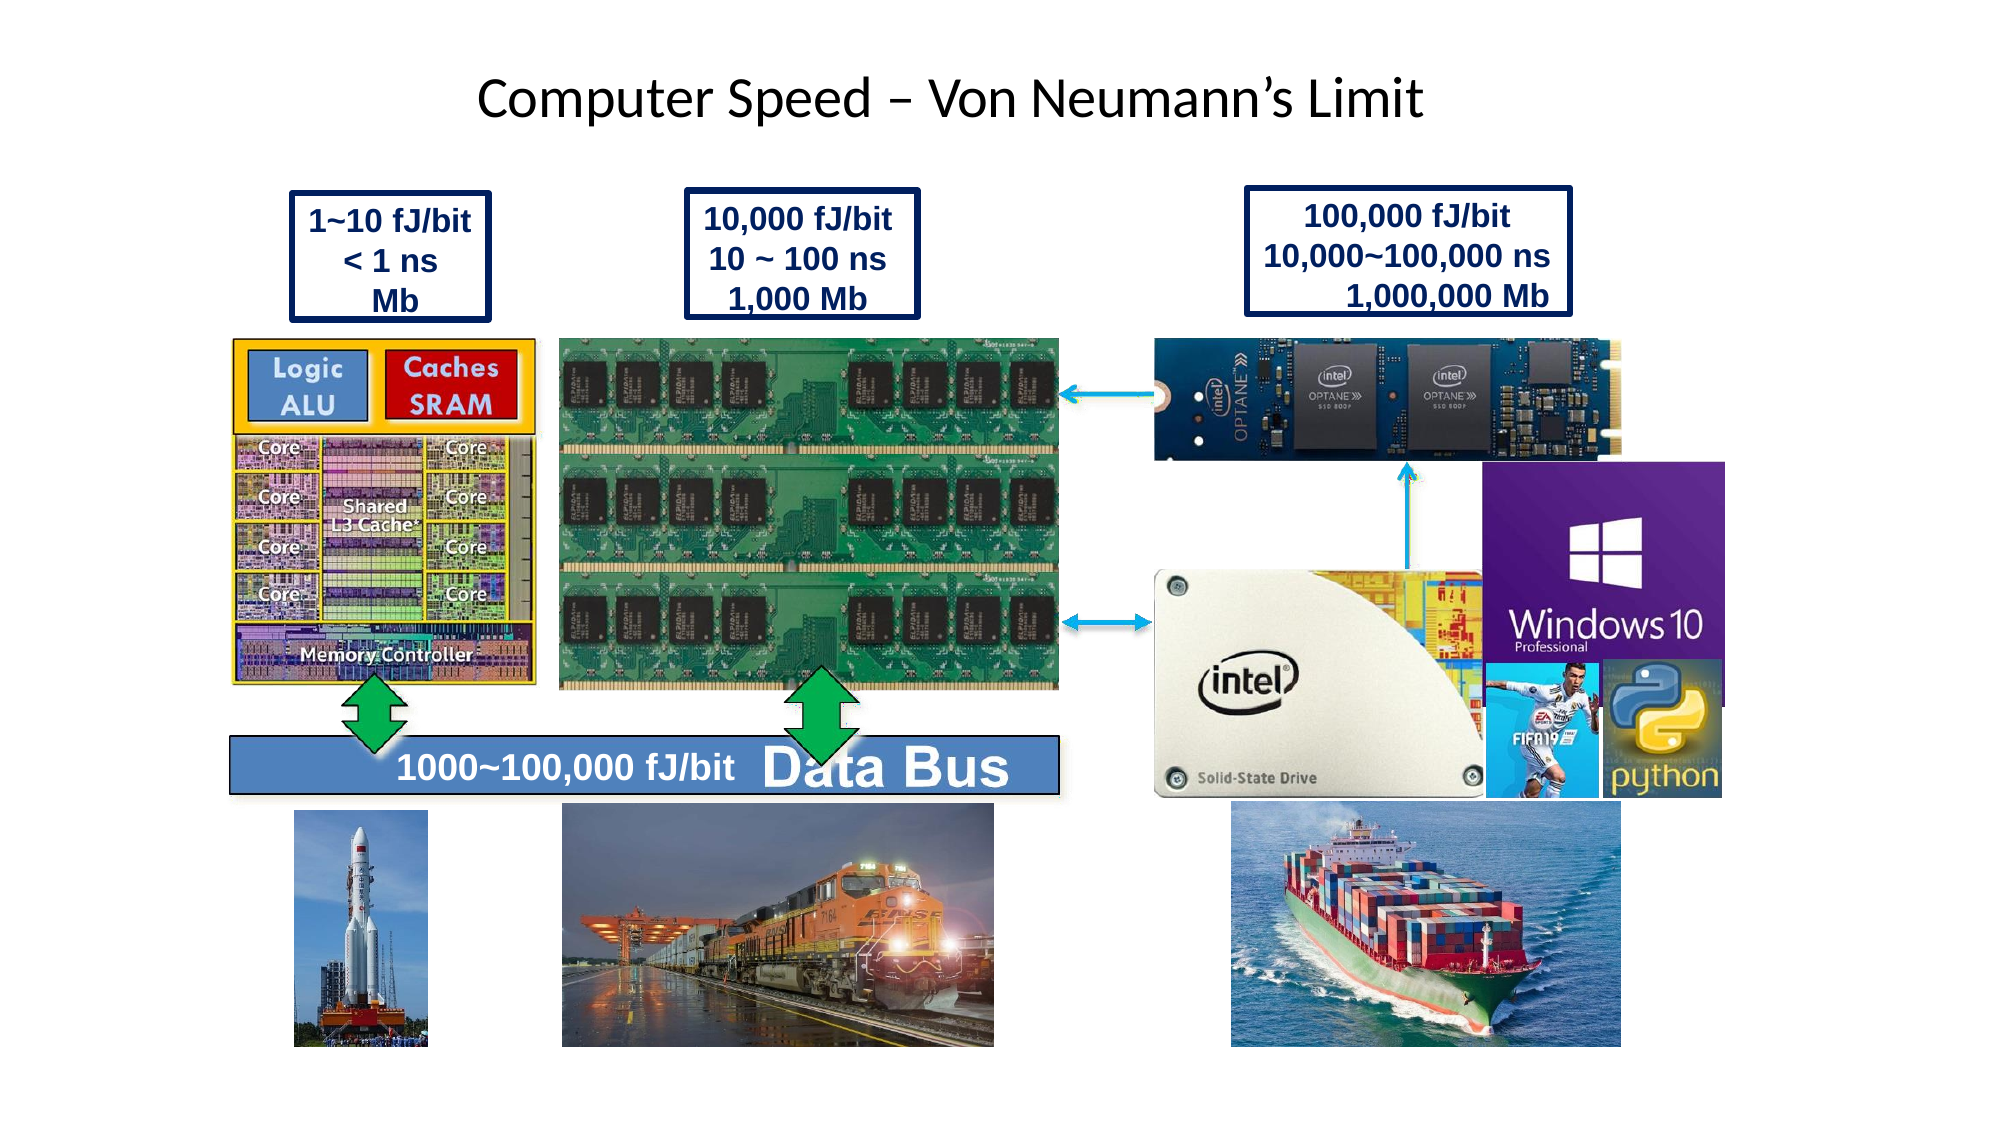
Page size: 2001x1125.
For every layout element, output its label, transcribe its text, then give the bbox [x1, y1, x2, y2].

text_box 1~10 fJ/bit < 1 ns Mb [292, 193, 489, 320]
text_box 10,000 fJ/bit 10 ~ 100 ns 1,000 Mb [686, 190, 918, 317]
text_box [224, 333, 1725, 1047]
title Computer Speed – Von Neumann’s Limit [474, 57, 1602, 248]
text_box 100,000 fJ/bit 10,000~100,000 ns 1,000,000 Mb [1246, 187, 1570, 315]
